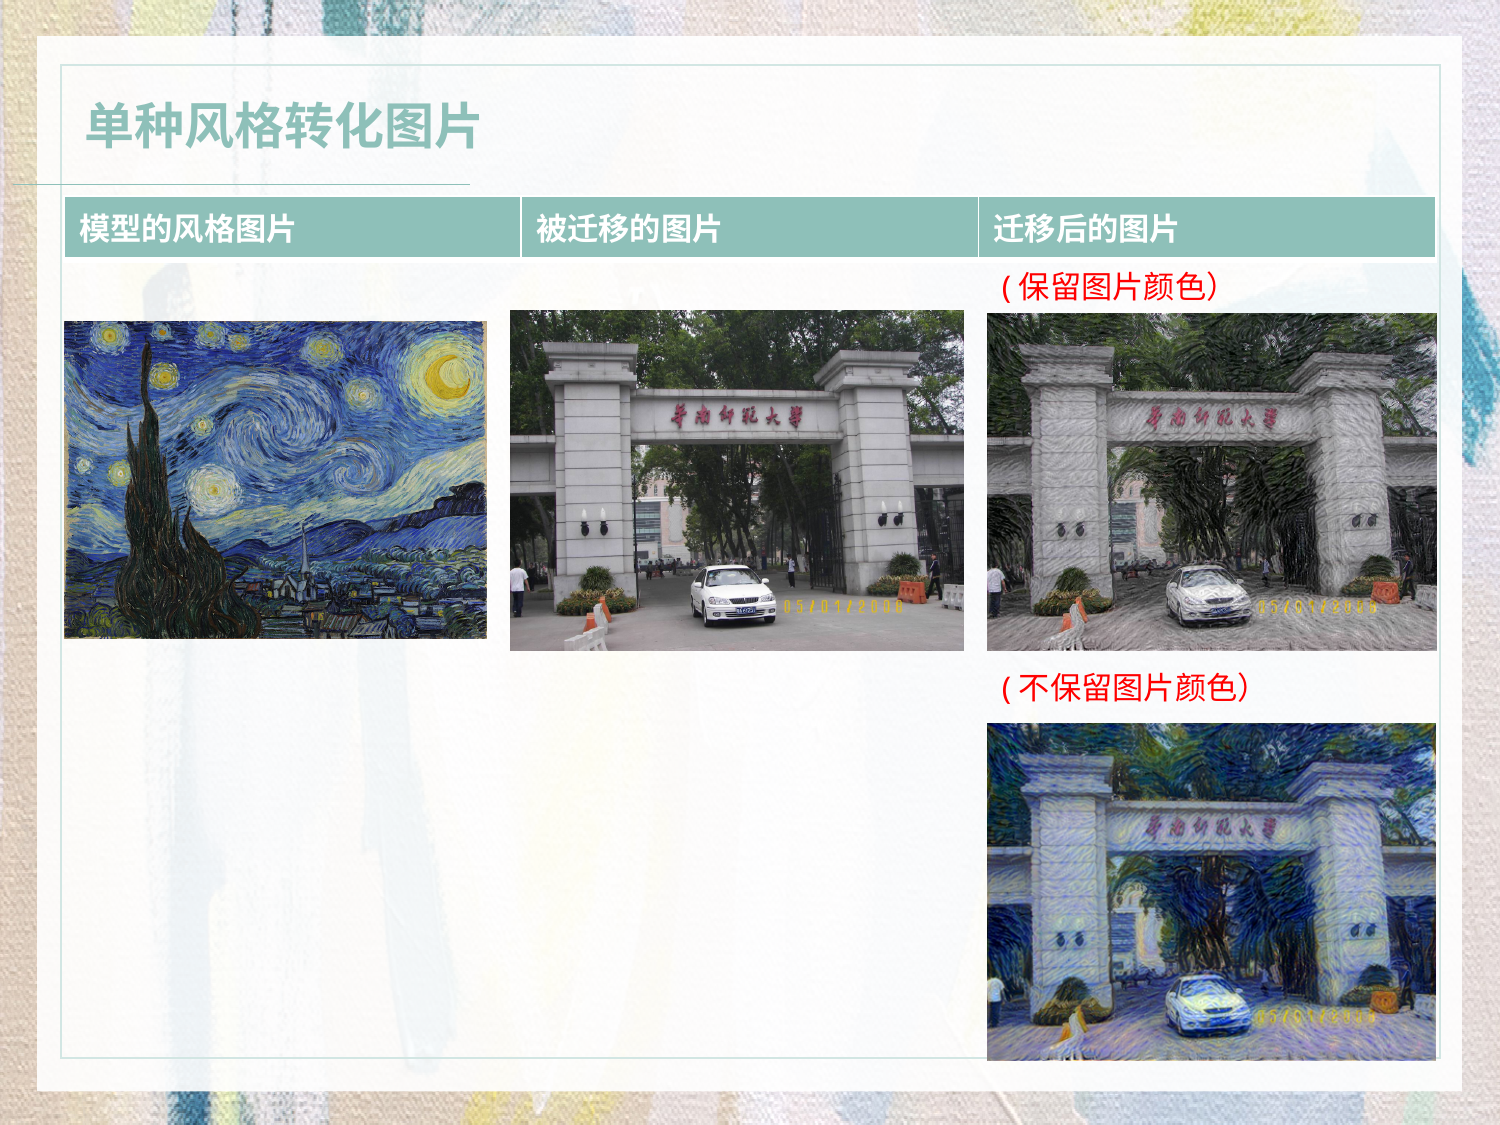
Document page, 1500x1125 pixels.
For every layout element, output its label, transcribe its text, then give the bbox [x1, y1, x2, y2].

table_header 迁移后的图片 [979, 197, 1435, 257]
table_header 被迁移的图片 [522, 197, 978, 257]
text_box (不保留图片颜色） [987, 660, 1380, 713]
picture [0, 0, 1500, 1125]
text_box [12, 94, 540, 185]
text_box (保留图片颜色） [987, 259, 1380, 313]
table_header 模型的风格图片 [65, 197, 520, 257]
